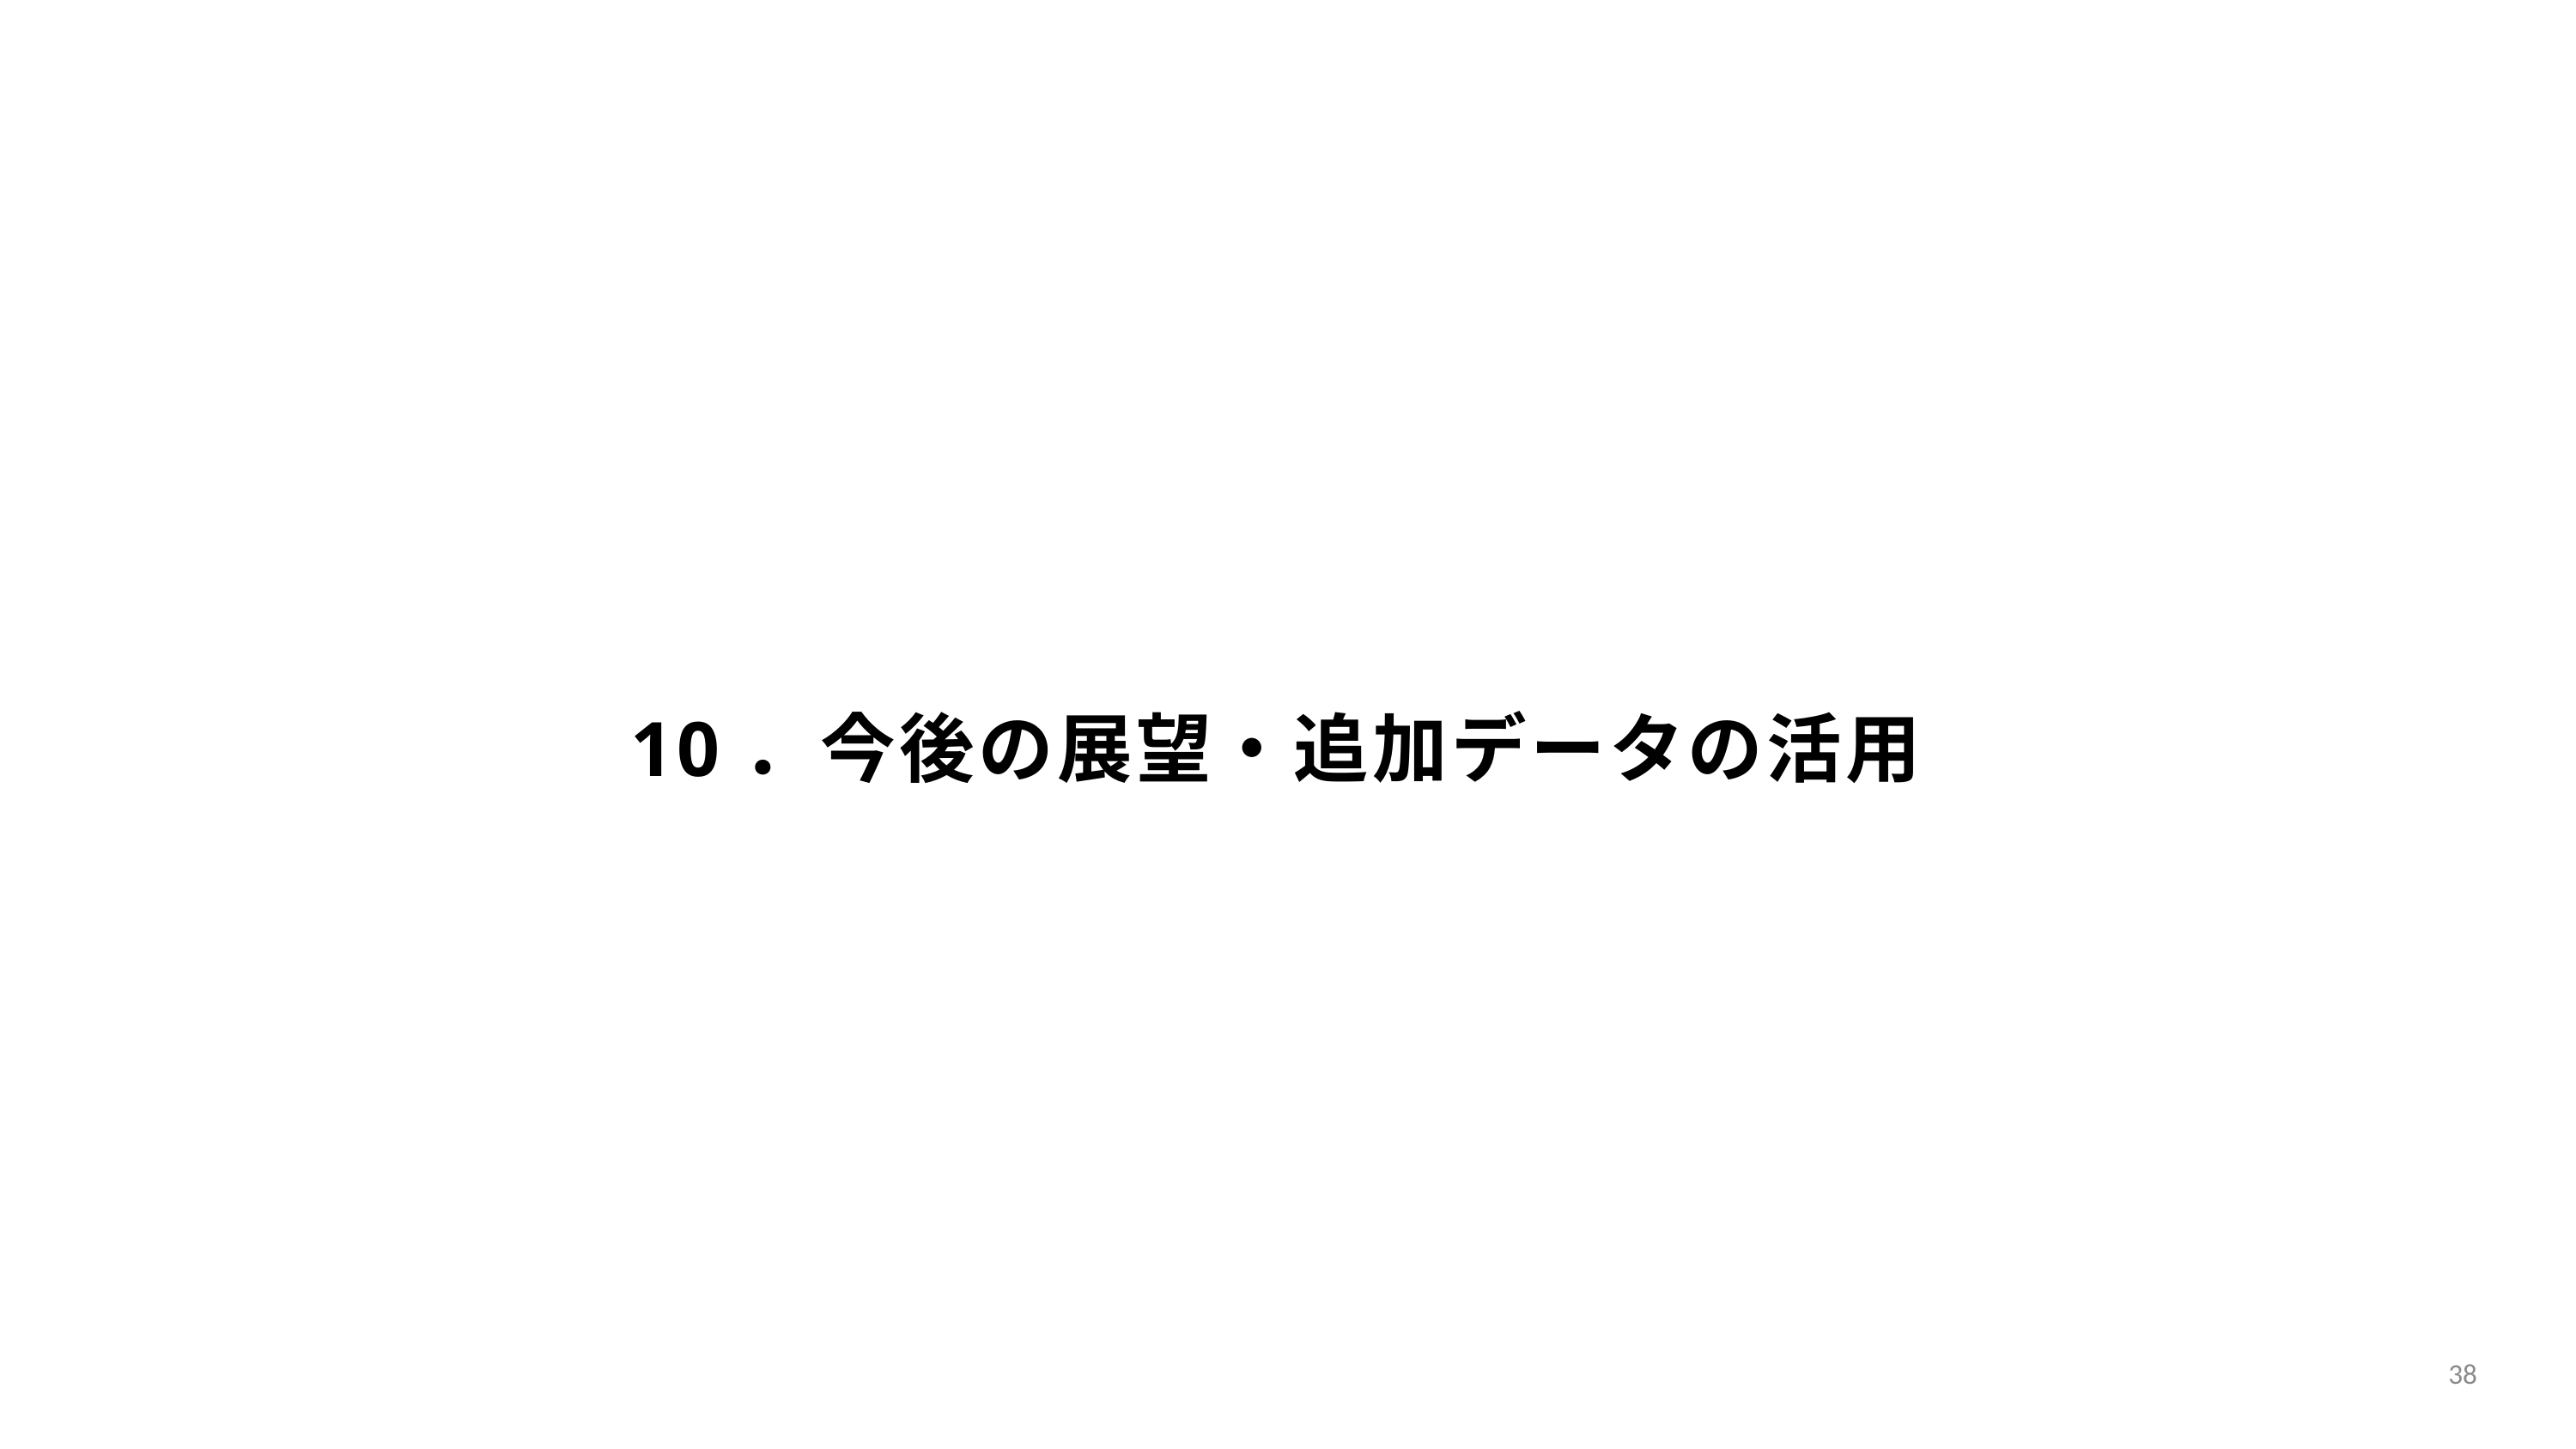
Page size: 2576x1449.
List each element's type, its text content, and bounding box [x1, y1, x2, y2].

slide_number 38 [2190, 1346, 2490, 1398]
text_box 10．今後の展望・追加データの活用 [630, 670, 1946, 791]
